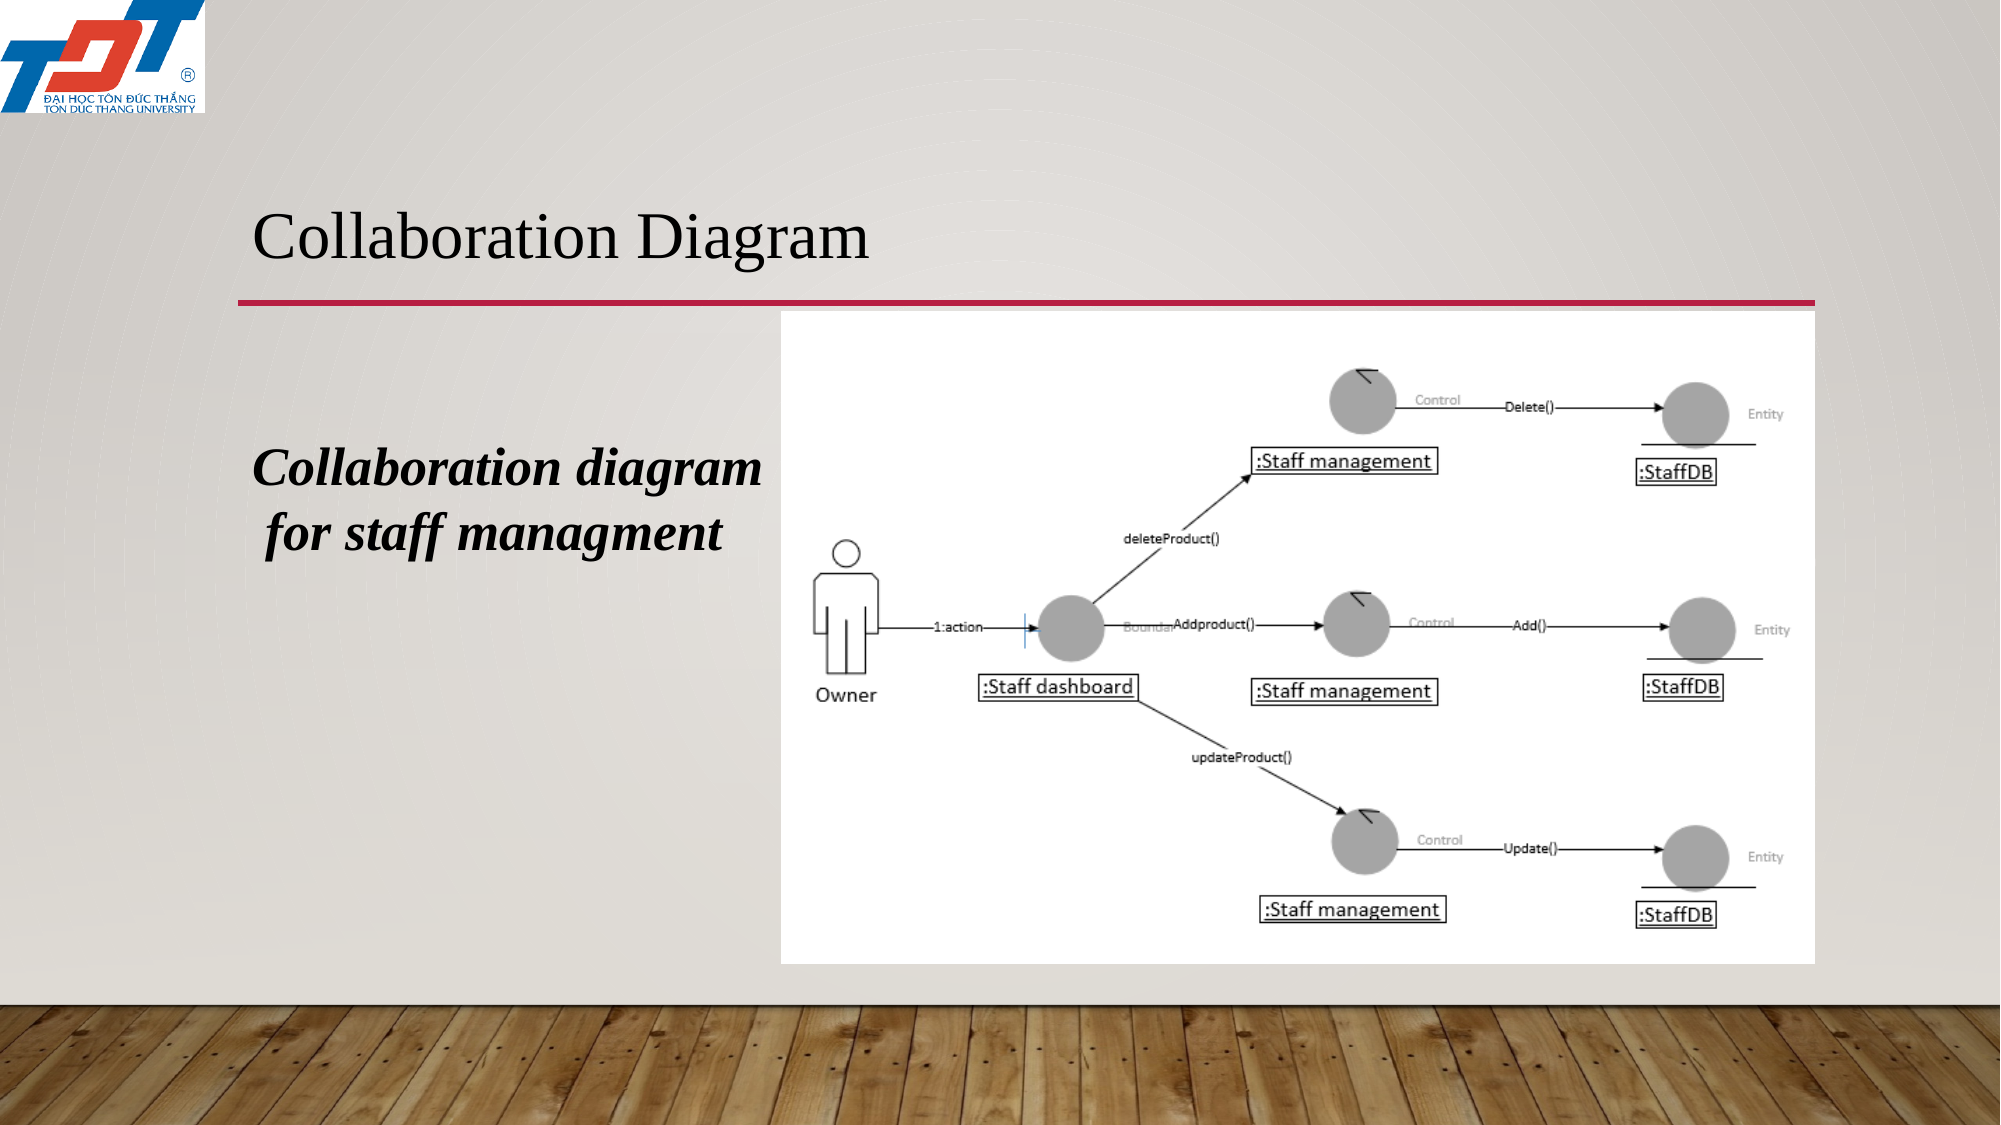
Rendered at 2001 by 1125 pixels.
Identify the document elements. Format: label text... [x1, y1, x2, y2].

picture [781, 311, 1815, 964]
picture [0, 1005, 2000, 1125]
picture [0, 0, 205, 114]
text_box Collaboration diagram for staff managment [237, 423, 780, 569]
text_box Collaboration Diagram [237, 184, 887, 280]
